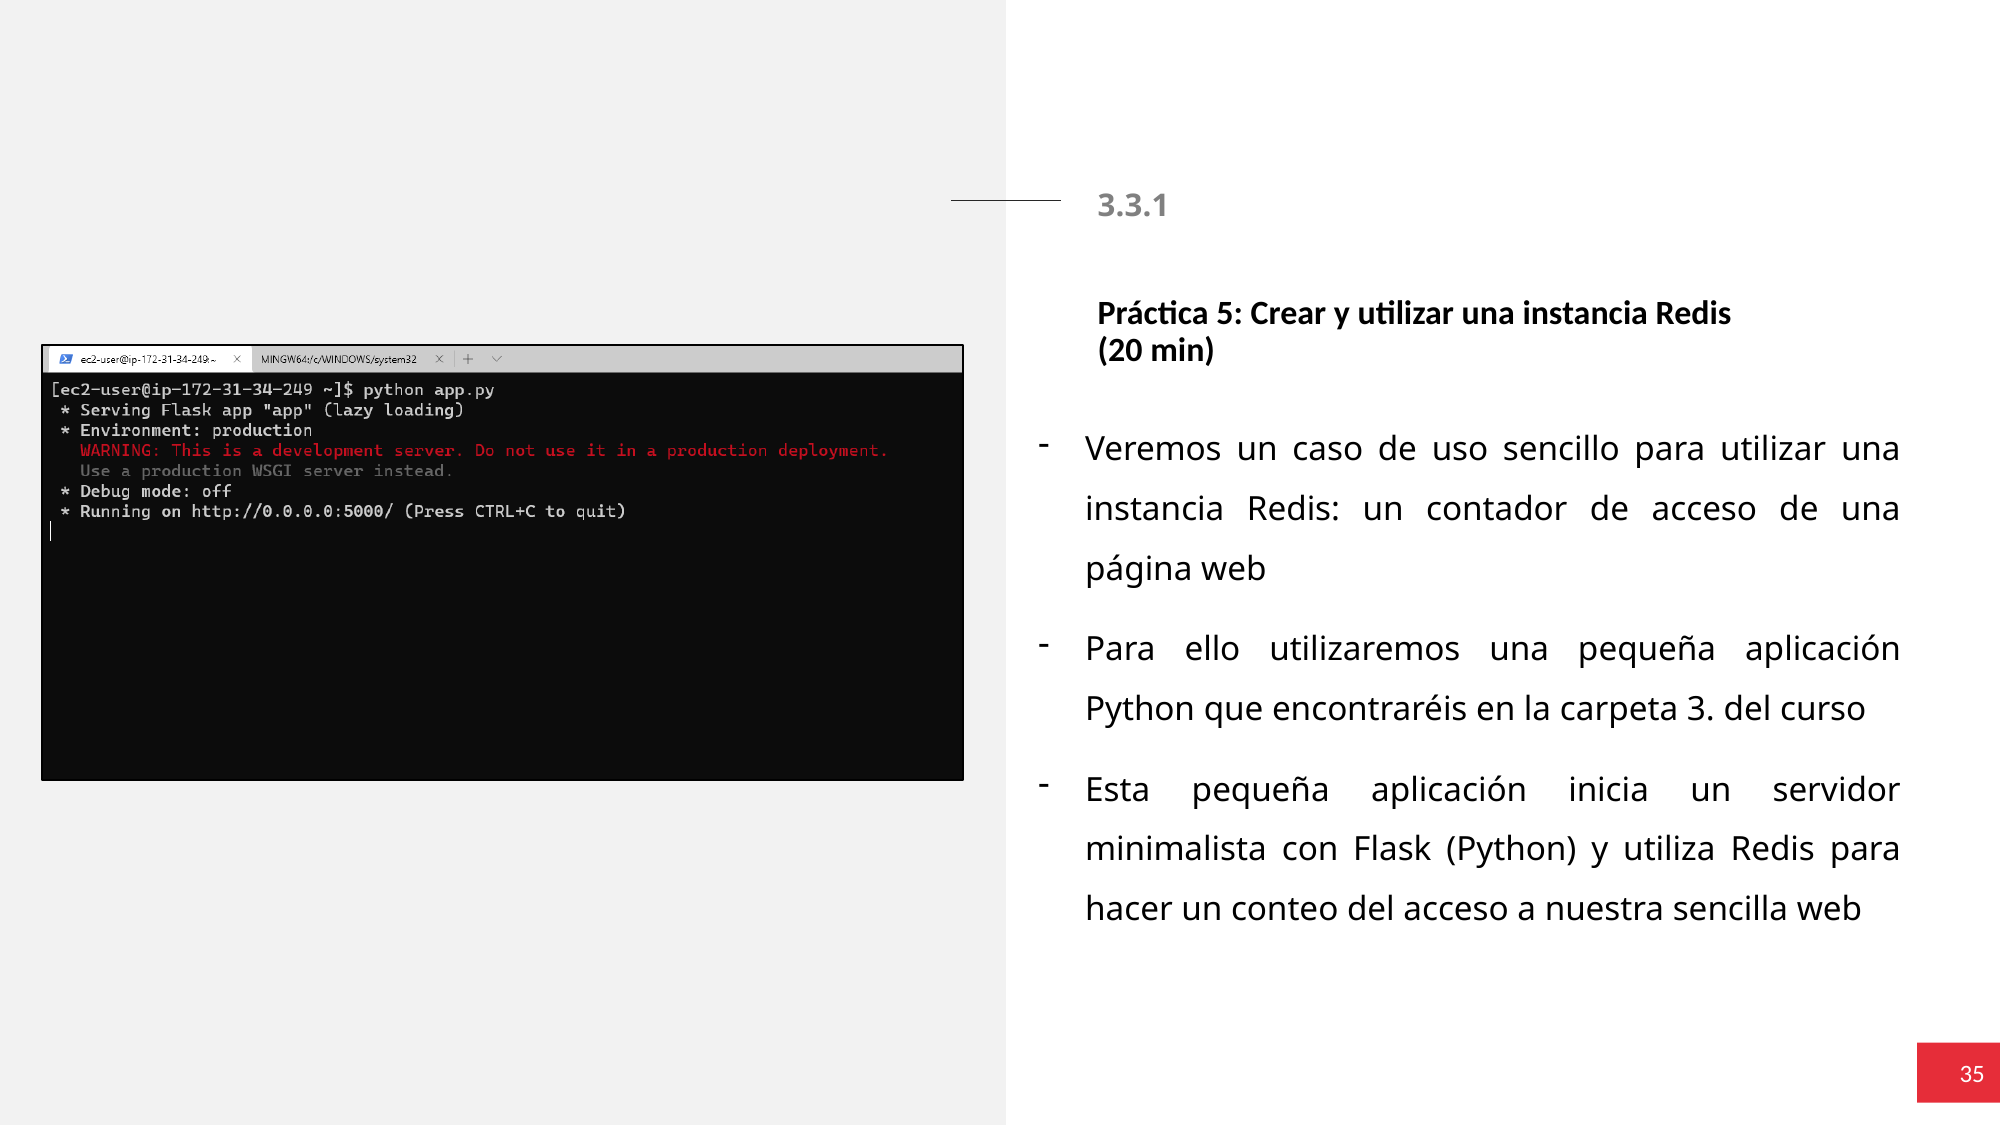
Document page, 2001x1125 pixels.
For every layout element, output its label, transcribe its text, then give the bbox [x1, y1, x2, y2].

list Veremos un caso de uso sencillo para utilizar una instancia Redis: un contador de acceso de una página web Para ello utilizaremos una pequeña aplicación Python que encontraréis en la carpeta 3. del curso Esta pequeña aplicación inicia un servidor minimalista con Flask (Python) y utiliza Redis para hacer un conteo del acceso a nuestra sencilla web [1023, 399, 1918, 1069]
title Práctica 5: Crear y utilizar una instancia Redis (20 min) [1082, 286, 1794, 377]
slide_number 35 [1917, 1042, 2000, 1103]
list 3.3.1 [1082, 181, 1461, 231]
picture [43, 345, 963, 780]
